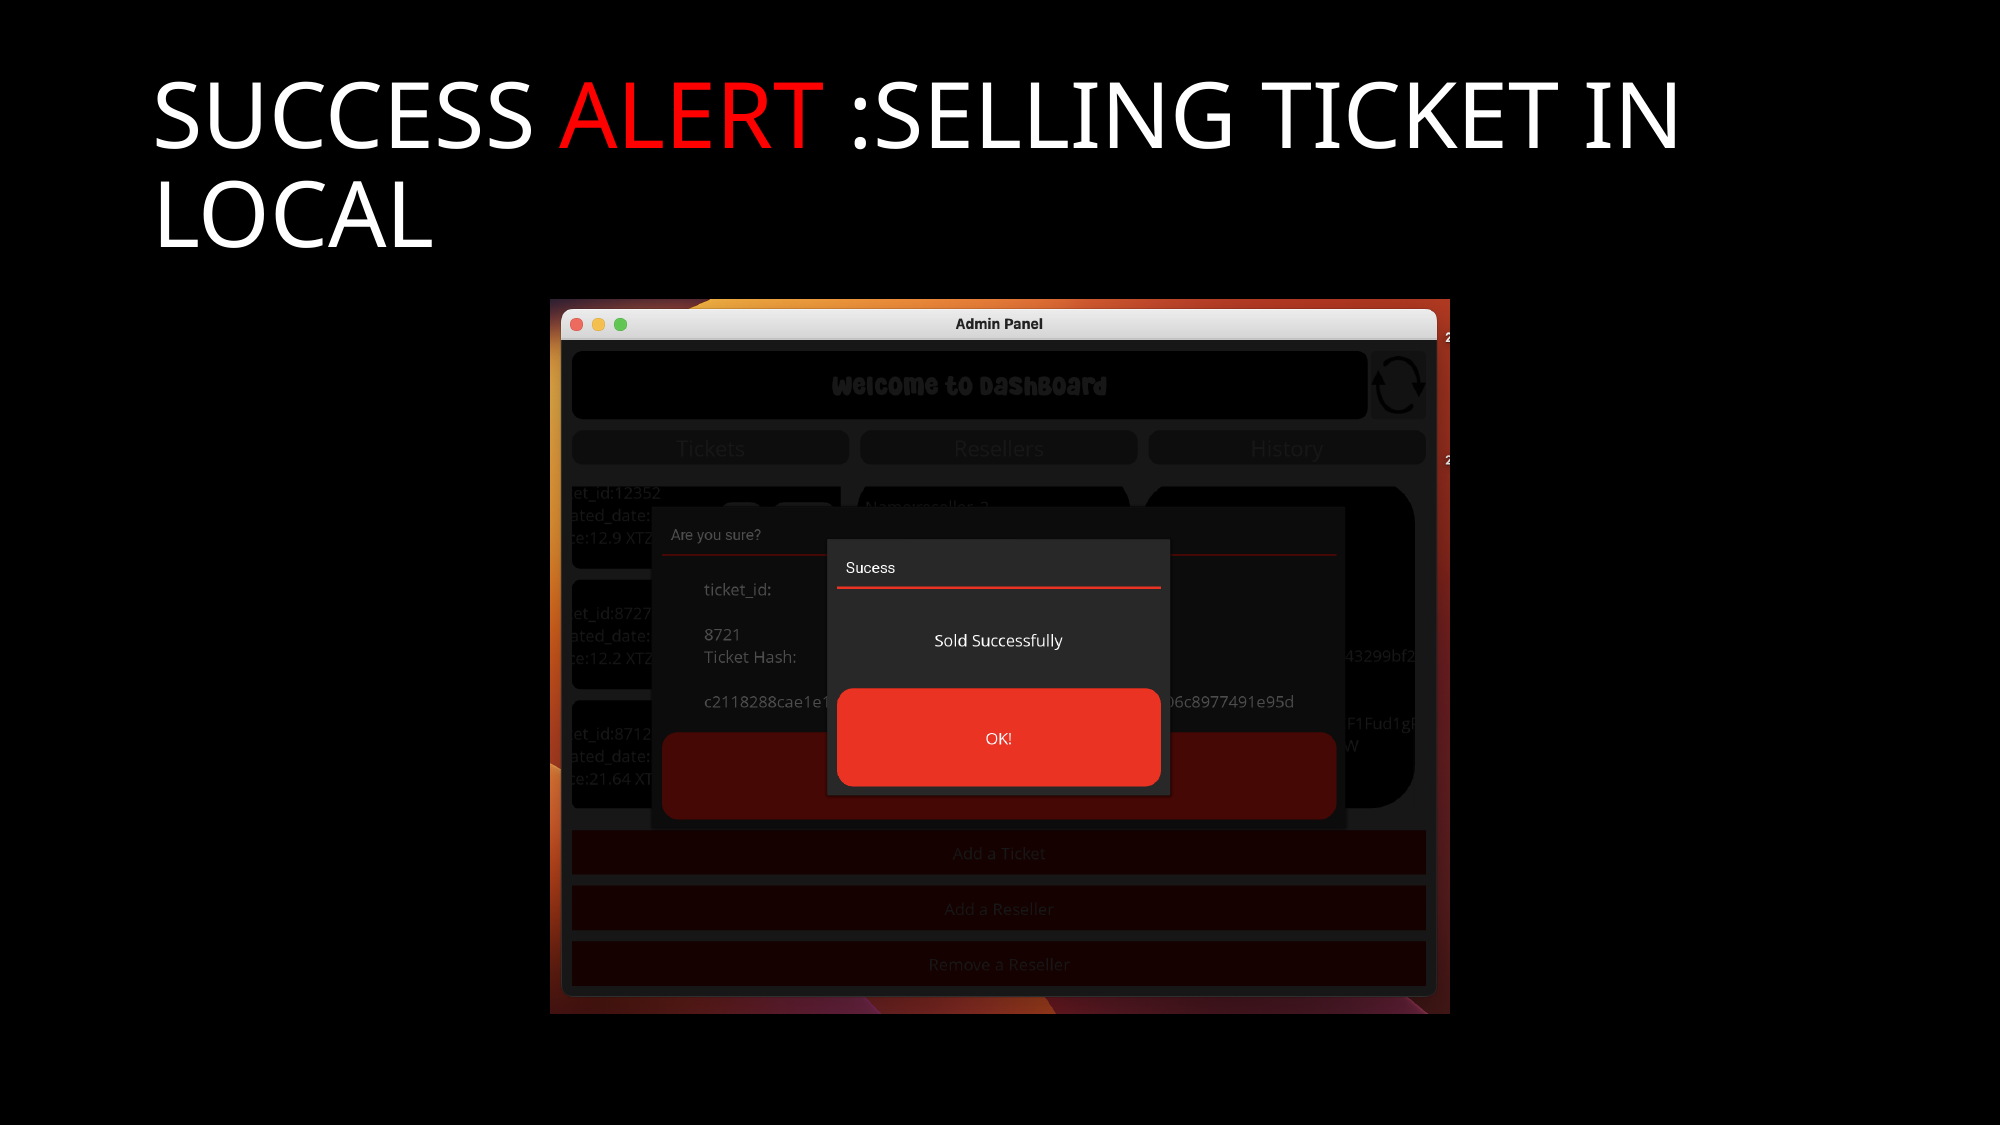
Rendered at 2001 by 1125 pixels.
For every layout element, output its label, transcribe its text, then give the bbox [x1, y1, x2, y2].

title SUCCESS ALERT :SELLING TICKET IN LOCAL: [137, 59, 1863, 278]
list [550, 299, 1450, 1014]
